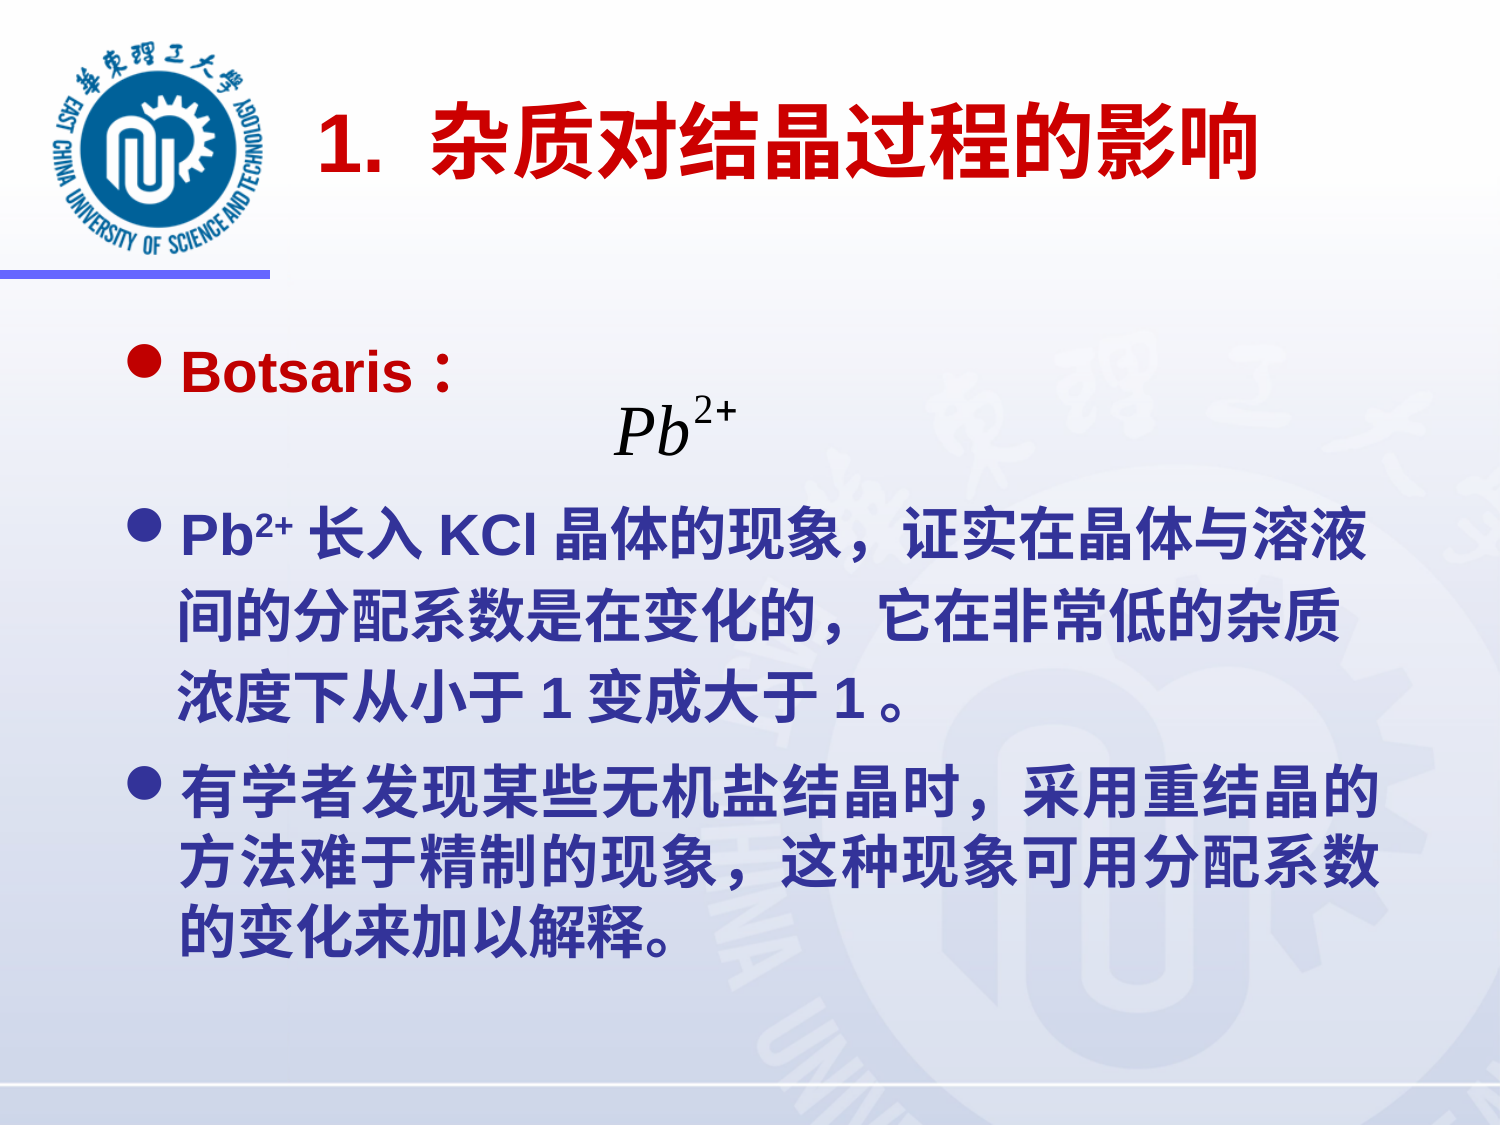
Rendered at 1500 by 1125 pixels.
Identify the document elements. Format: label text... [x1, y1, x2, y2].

picture [0, 1, 1500, 1125]
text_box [602, 377, 751, 475]
title 1. 杂质对结晶过程的影响 [301, 45, 1425, 233]
list Botsaris： Pb2+长入KCl晶体的现象，证实在晶体与溶液 间的分配系数是在变化的，它在非常低的杂质 浓度下从小于1变成大于1。 有学者发现某些无机盐结晶时，采用重结晶的方法难于精制的现象，这种现象可用分配系数的变化来加以解释。 [107, 326, 1398, 1035]
